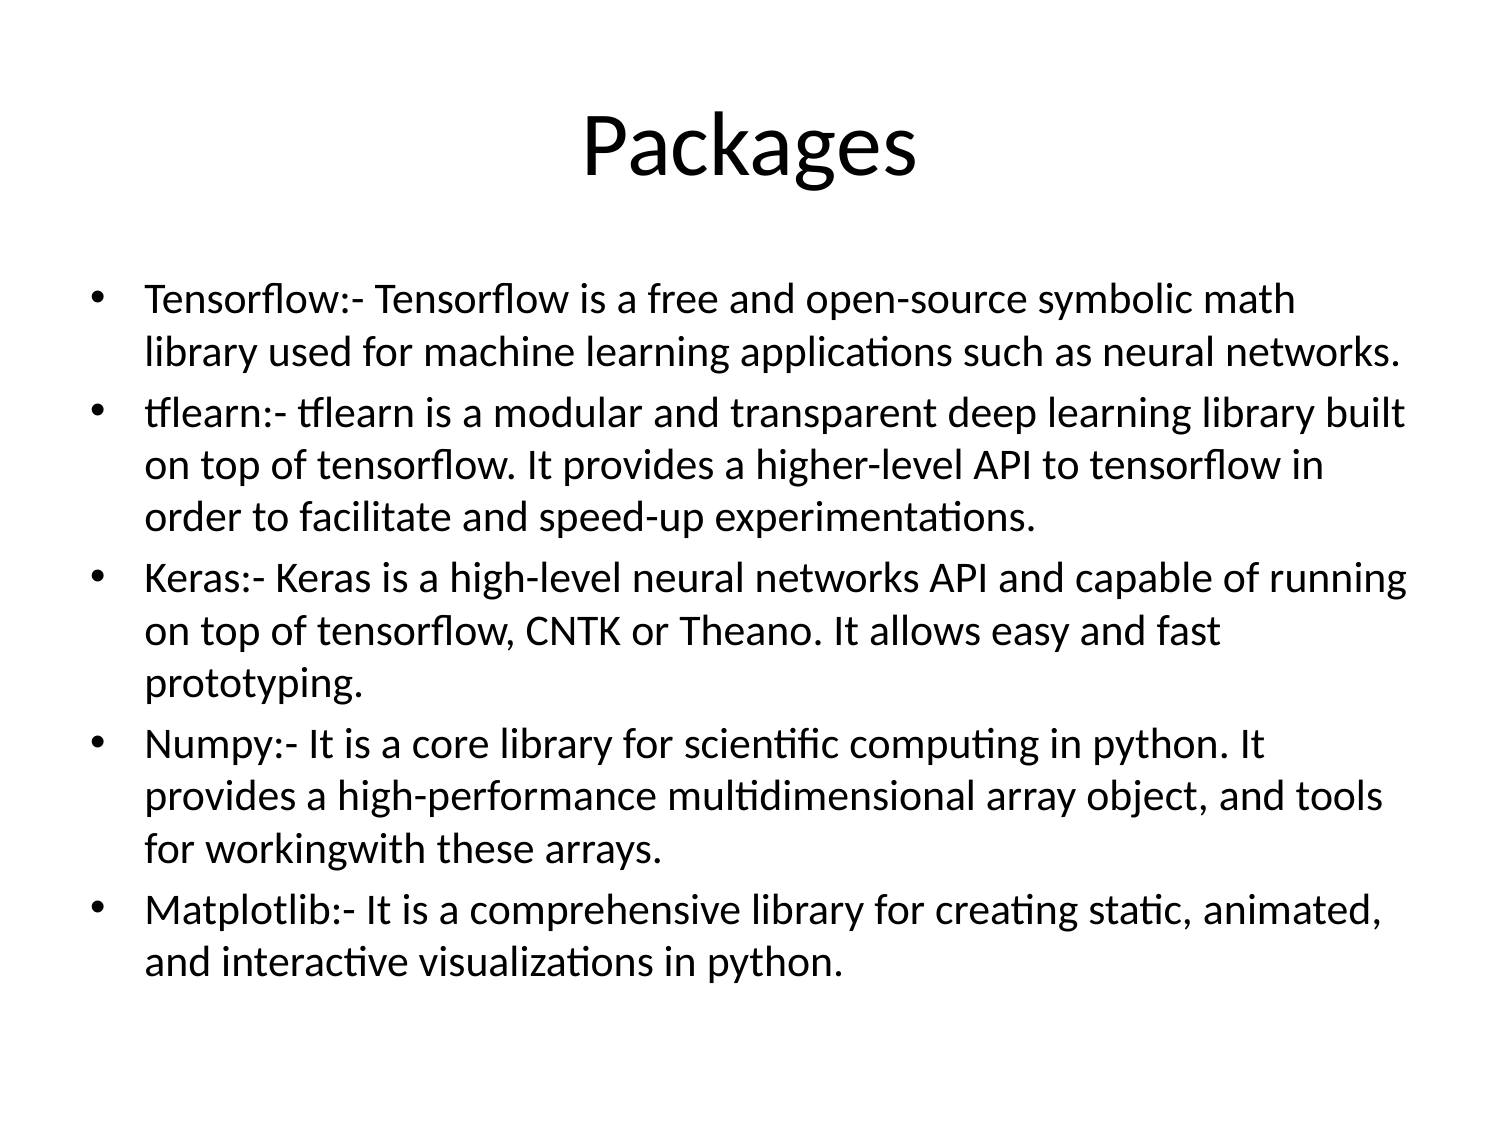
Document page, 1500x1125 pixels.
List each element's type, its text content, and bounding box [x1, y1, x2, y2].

list Tensorflow:- Tensorflow is a free and open-source symbolic math library used for machine learning applications such as neural networks. tflearn:- tflearn is a modular and transparent deep learning library built on top of tensorflow. It provides a higher-level API to tensorflow in order to facilitate and speed-up experimentations. Keras:- Keras is a high-level neural networks API and capable of running on top of tensorflow, CNTK or Theano. It allows easy and fast prototyping. Numpy:- It is a core library for scientific computing in python. It provides a high-performance multidimensional array object, and tools for workingwith these arrays. Matplotlib:- It is a comprehensive library for creating static, animated, and interactive visualizations in python. [75, 262, 1425, 1005]
title Packages [75, 45, 1425, 233]
